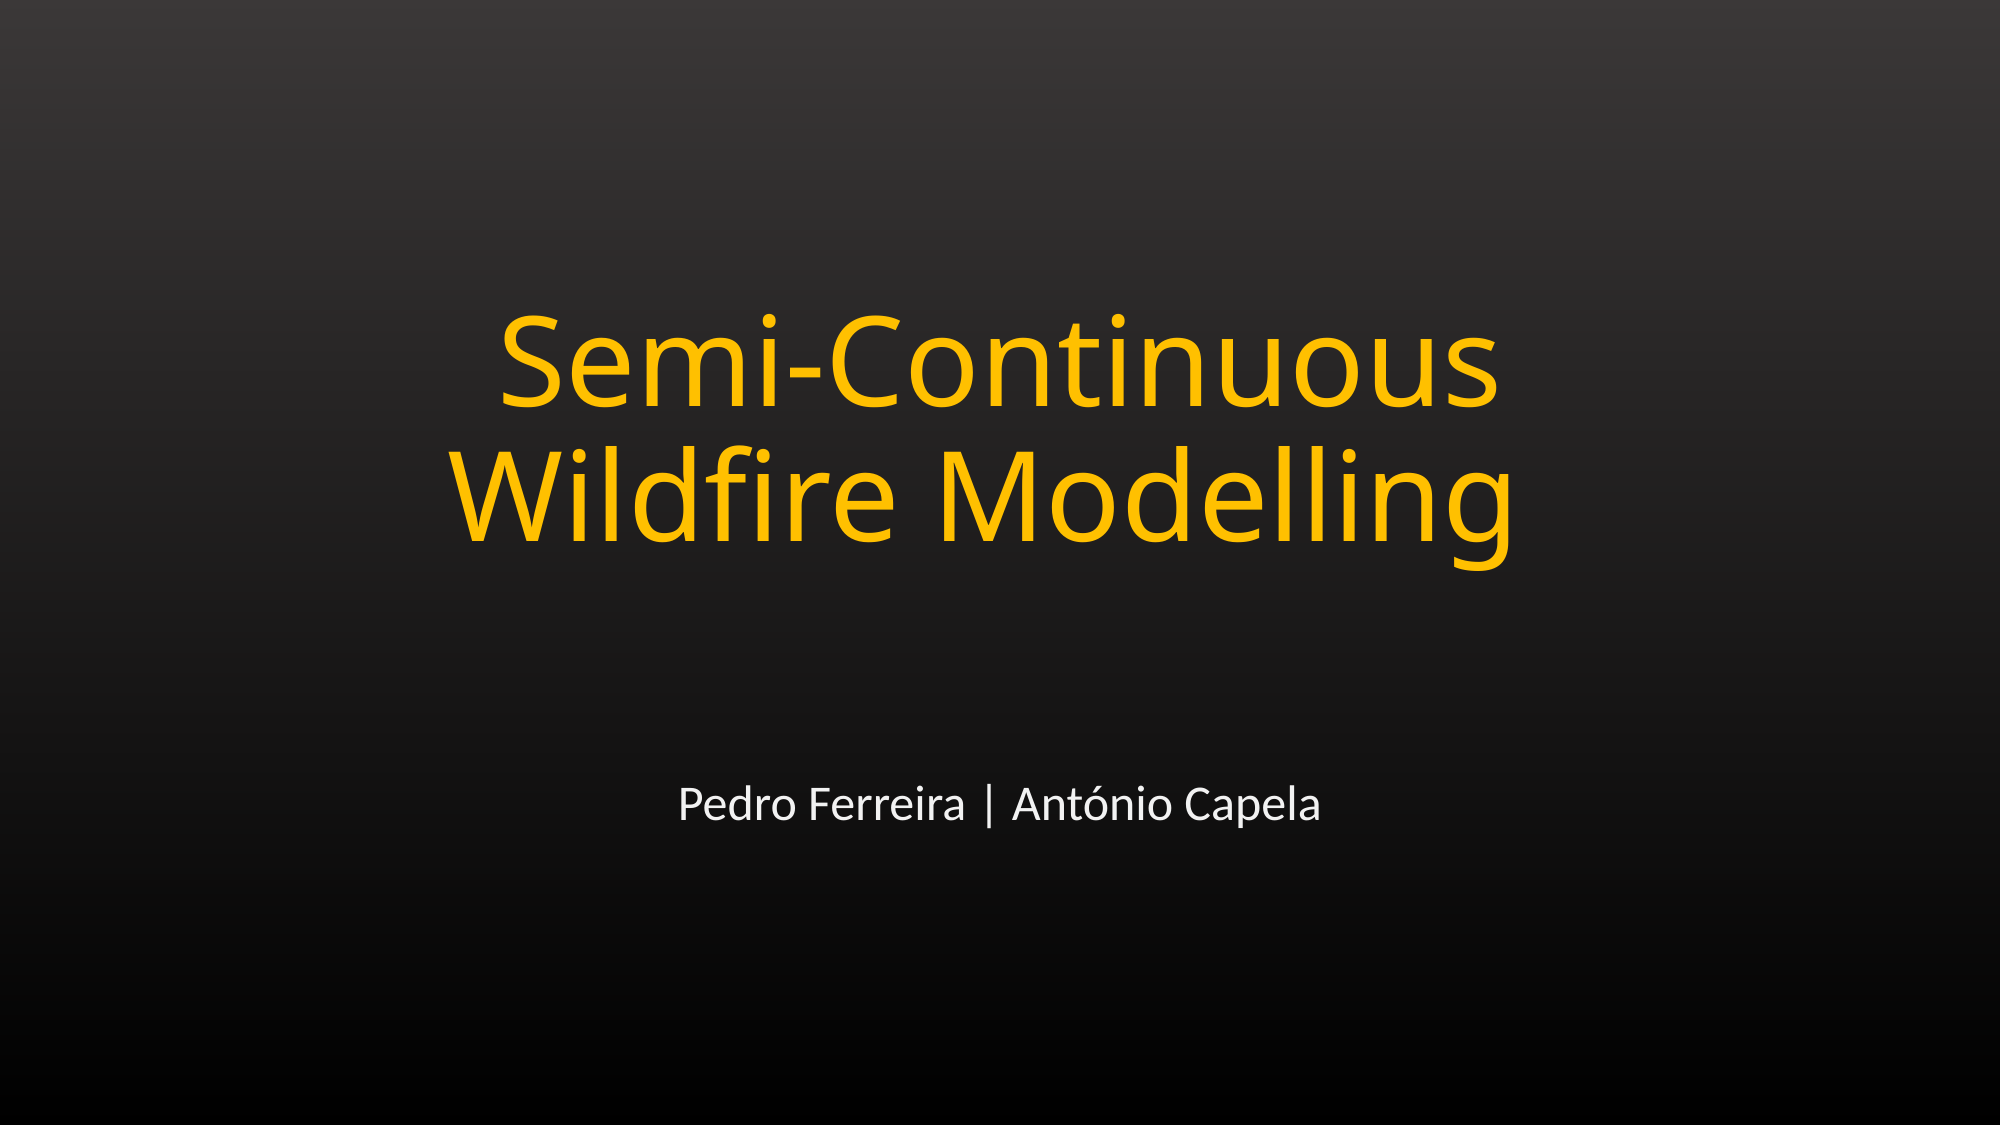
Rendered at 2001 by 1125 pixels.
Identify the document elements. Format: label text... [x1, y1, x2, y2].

title Semi-Continuous Wildfire Modelling [362, 184, 1638, 576]
subtitle Pedro Ferreira | António Capela [249, 770, 1750, 1042]
